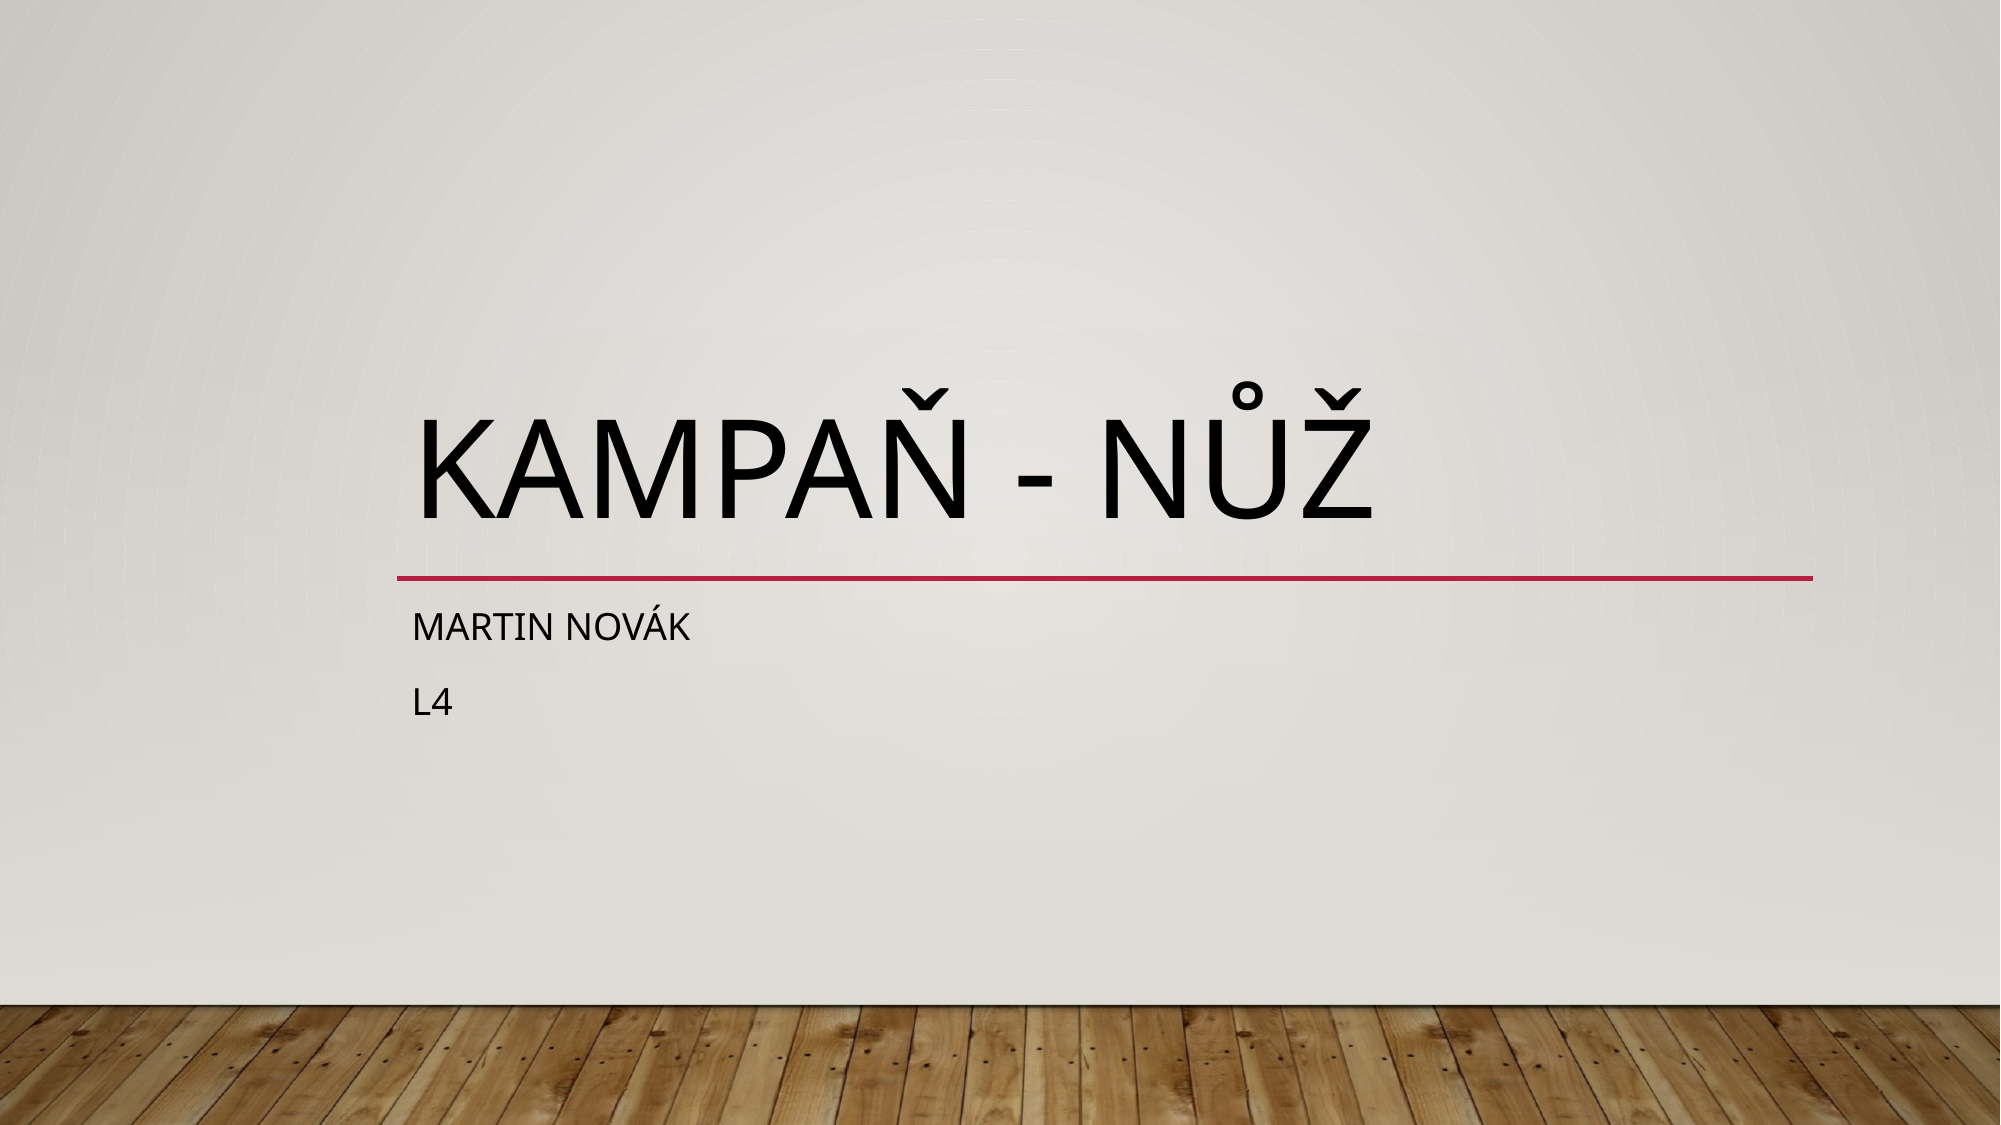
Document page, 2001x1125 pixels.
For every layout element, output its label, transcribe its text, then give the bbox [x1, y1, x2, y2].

subtitle Martin Novák L4 [396, 579, 1814, 740]
title Kampaň - Nůž [396, 131, 1814, 549]
picture [0, 1005, 2000, 1125]
